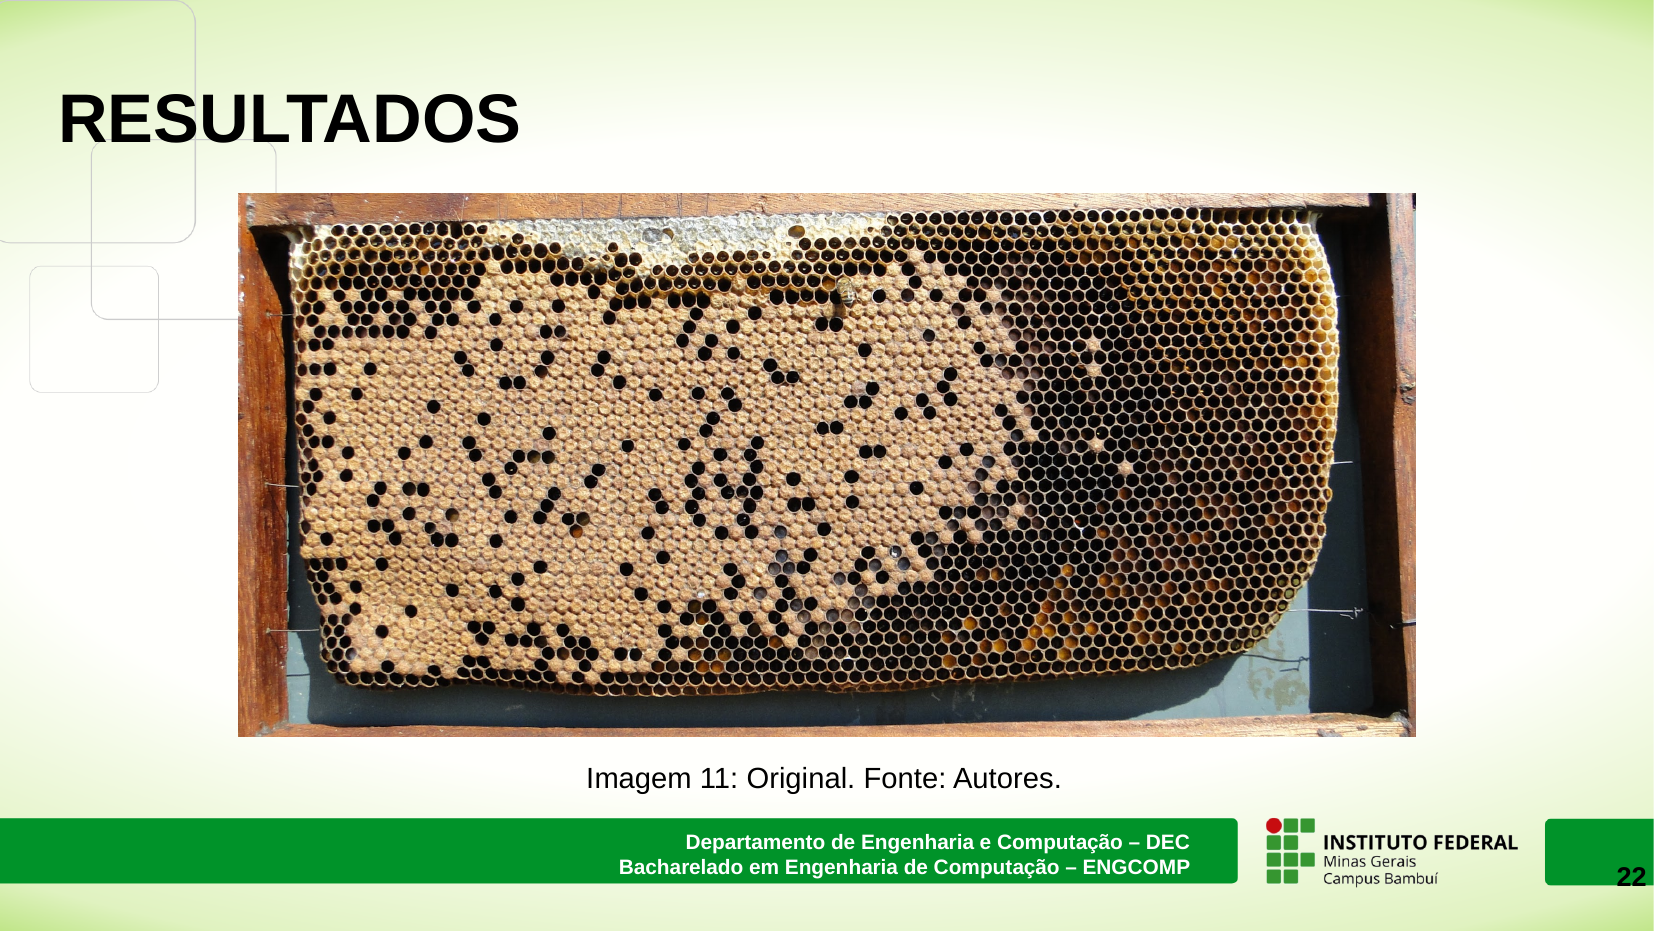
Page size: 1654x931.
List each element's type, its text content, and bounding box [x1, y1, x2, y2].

slide_number ‹#› [1547, 859, 1647, 931]
picture [0, 0, 1654, 931]
text_box Imagem 11: Original. Fonte: Autores. [235, 744, 1414, 818]
title RESULTADOS [58, 37, 1489, 193]
